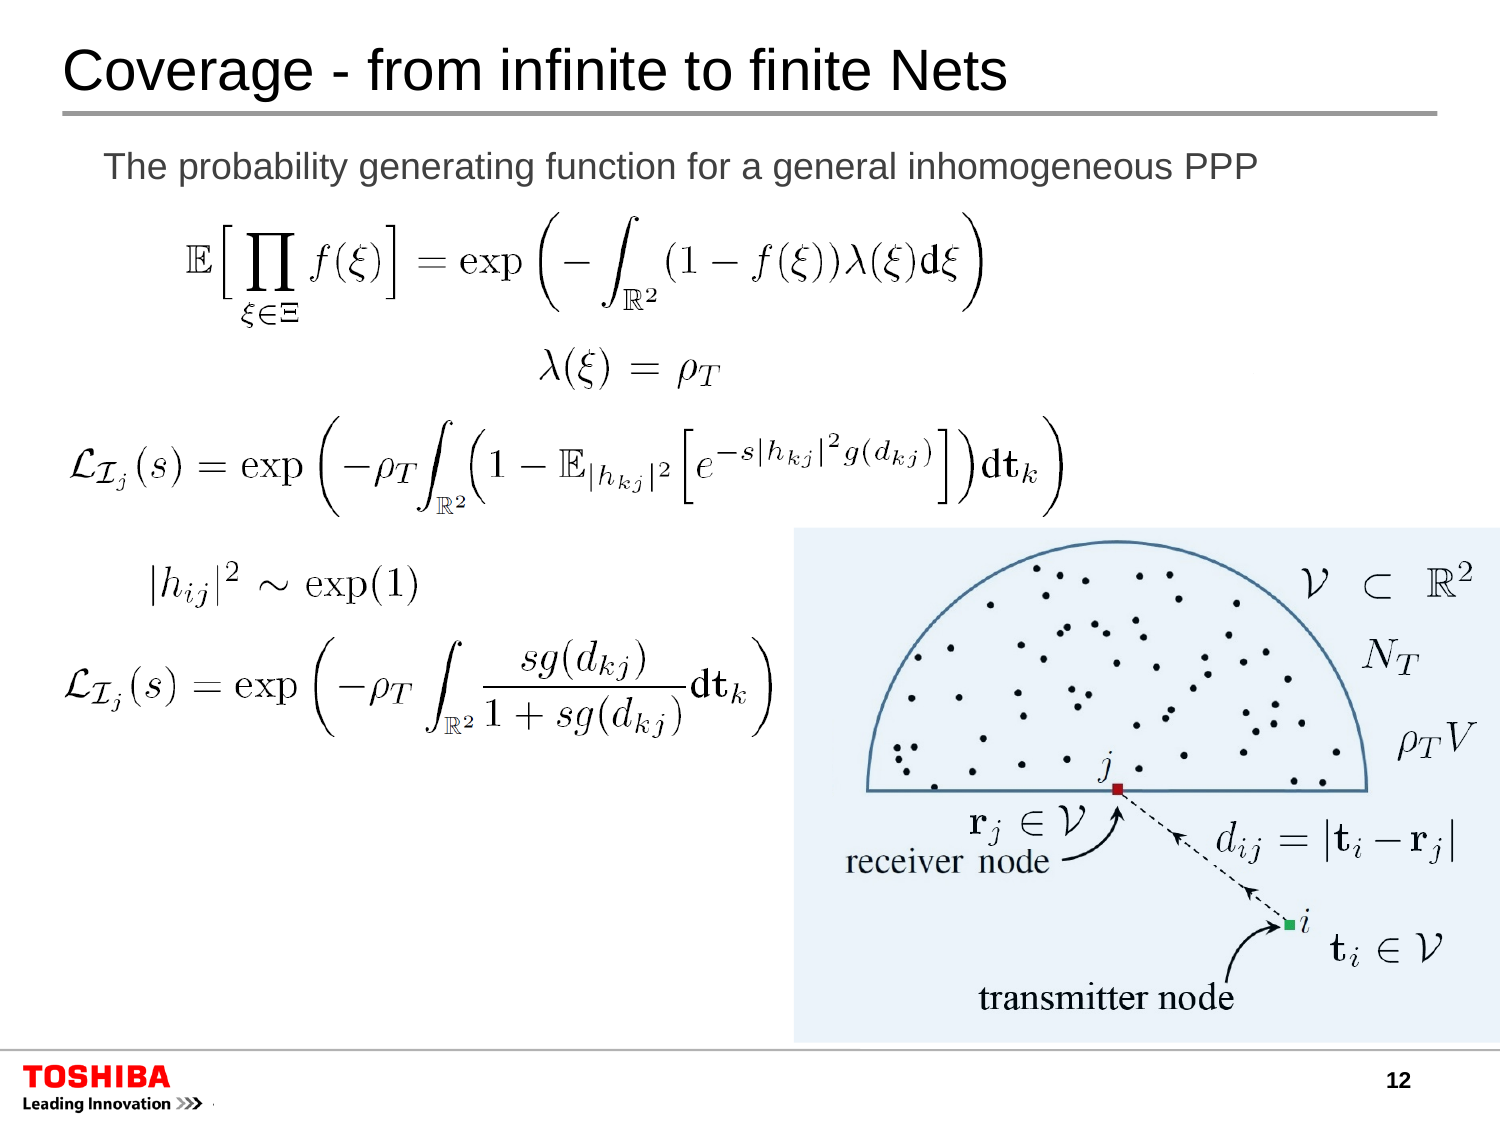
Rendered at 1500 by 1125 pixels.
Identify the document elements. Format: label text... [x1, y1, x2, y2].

text_box The probability generating function for a general inhomogeneous PPP [88, 134, 1376, 195]
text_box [793, 527, 1500, 1043]
picture [533, 343, 1254, 390]
picture [64, 630, 778, 746]
picture [64, 413, 1067, 519]
picture [177, 206, 992, 329]
picture [12, 1053, 225, 1122]
title Coverage - from infinite to finite Nets [61, 0, 1438, 103]
picture [147, 555, 420, 615]
